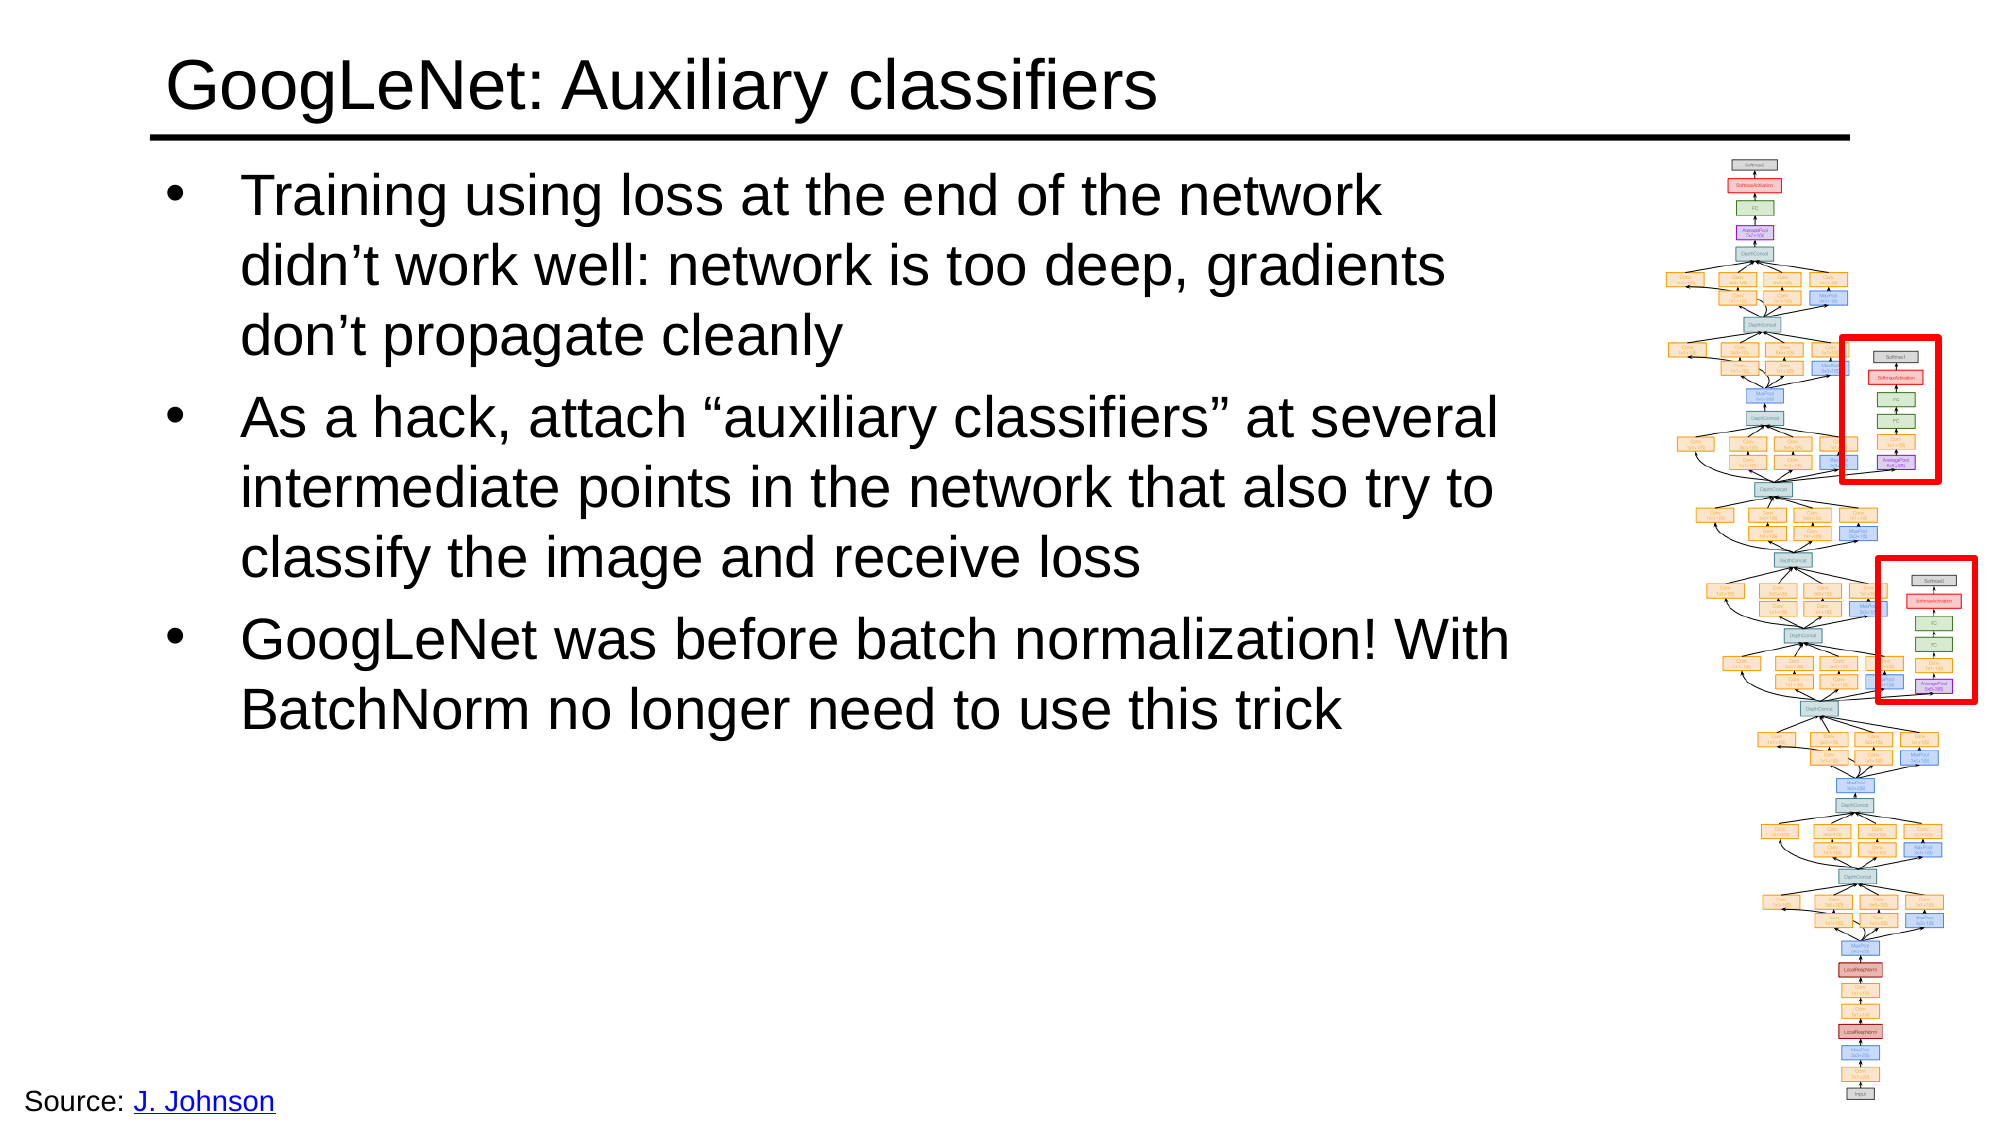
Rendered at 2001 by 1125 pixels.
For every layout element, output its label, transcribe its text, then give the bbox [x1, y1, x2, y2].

picture [1662, 149, 1968, 1102]
list Training using loss at the end of the network didn’t work well: network is too deep, gradients don’t propagate cleanly As a hack, attach “auxiliary classifiers” at several intermediate points in the network that also try to classify the image and receive loss GoogLeNet was before batch normalization! With BatchNorm no longer need to use this trick [149, 149, 1546, 1013]
title GoogLeNet: Auxiliary classifiers [149, 12, 1851, 151]
text_box Source: J. Johnson [9, 1074, 291, 1125]
